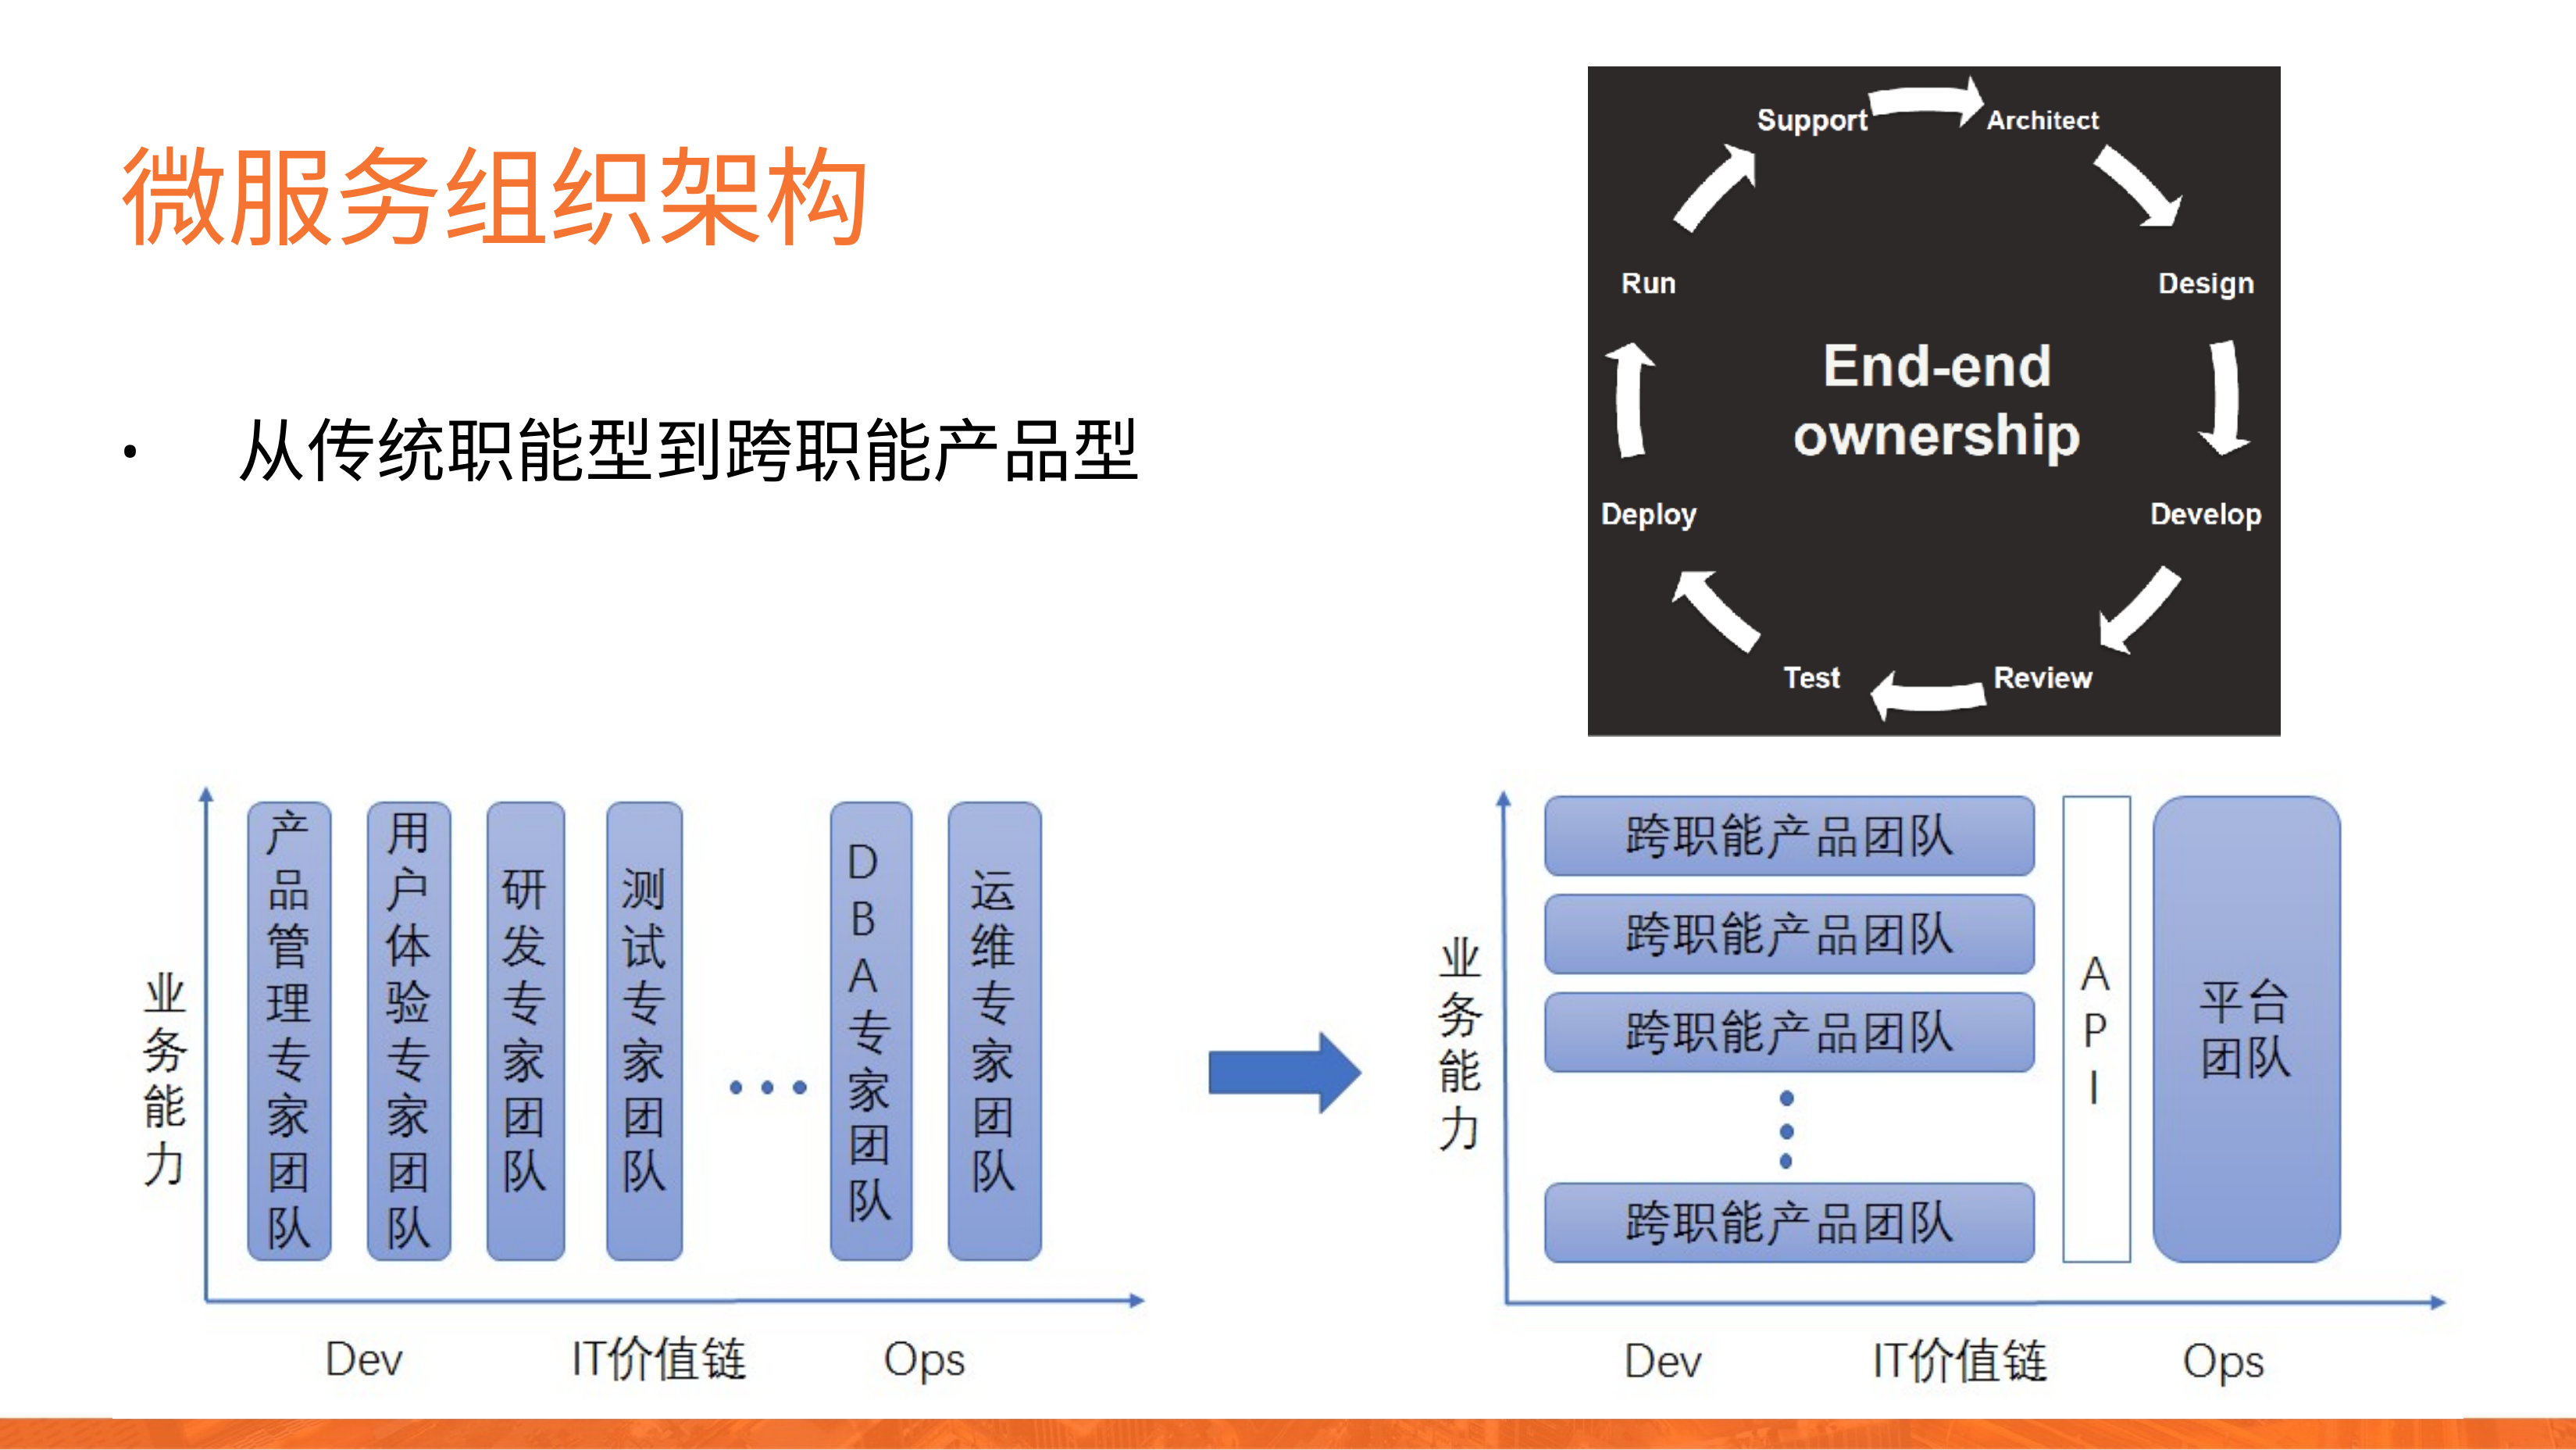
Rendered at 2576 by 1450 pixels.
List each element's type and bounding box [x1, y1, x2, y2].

text_box [112, 66, 2464, 1419]
picture [0, 0, 2576, 1449]
